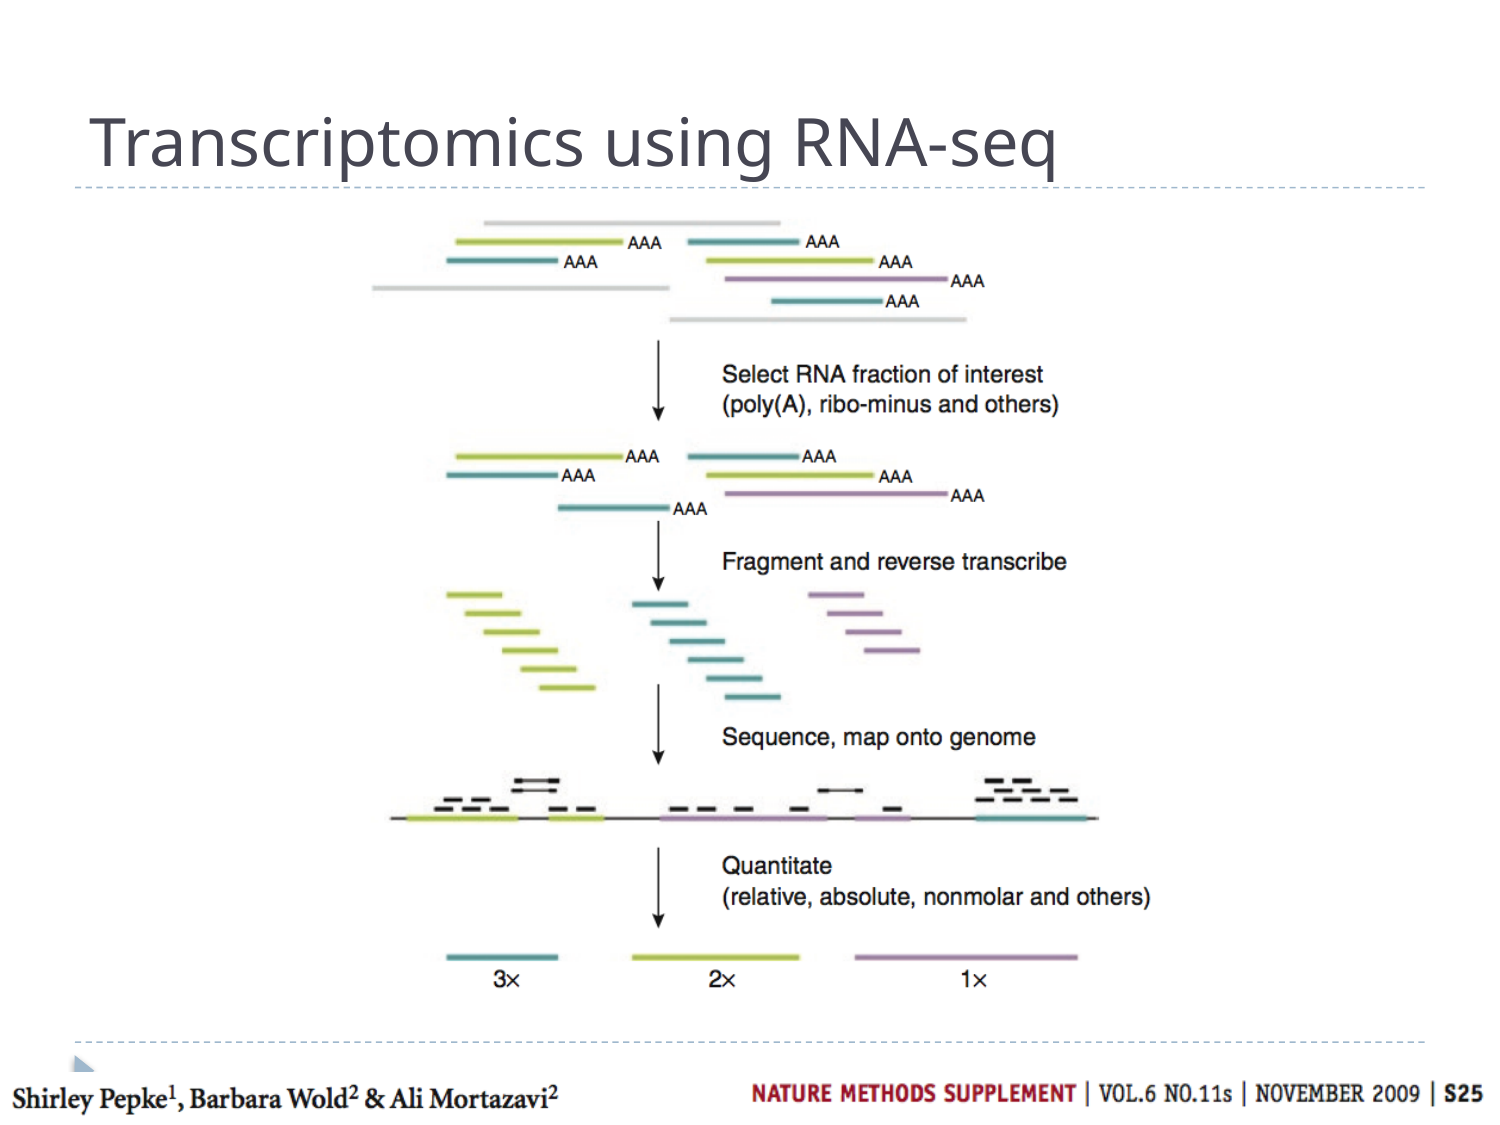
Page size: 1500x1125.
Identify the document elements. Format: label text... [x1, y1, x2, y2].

picture [0, 1072, 570, 1125]
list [74, 199, 1426, 1011]
title Transcriptomics using RNA-seq [75, 24, 1425, 188]
picture [732, 1070, 1500, 1125]
